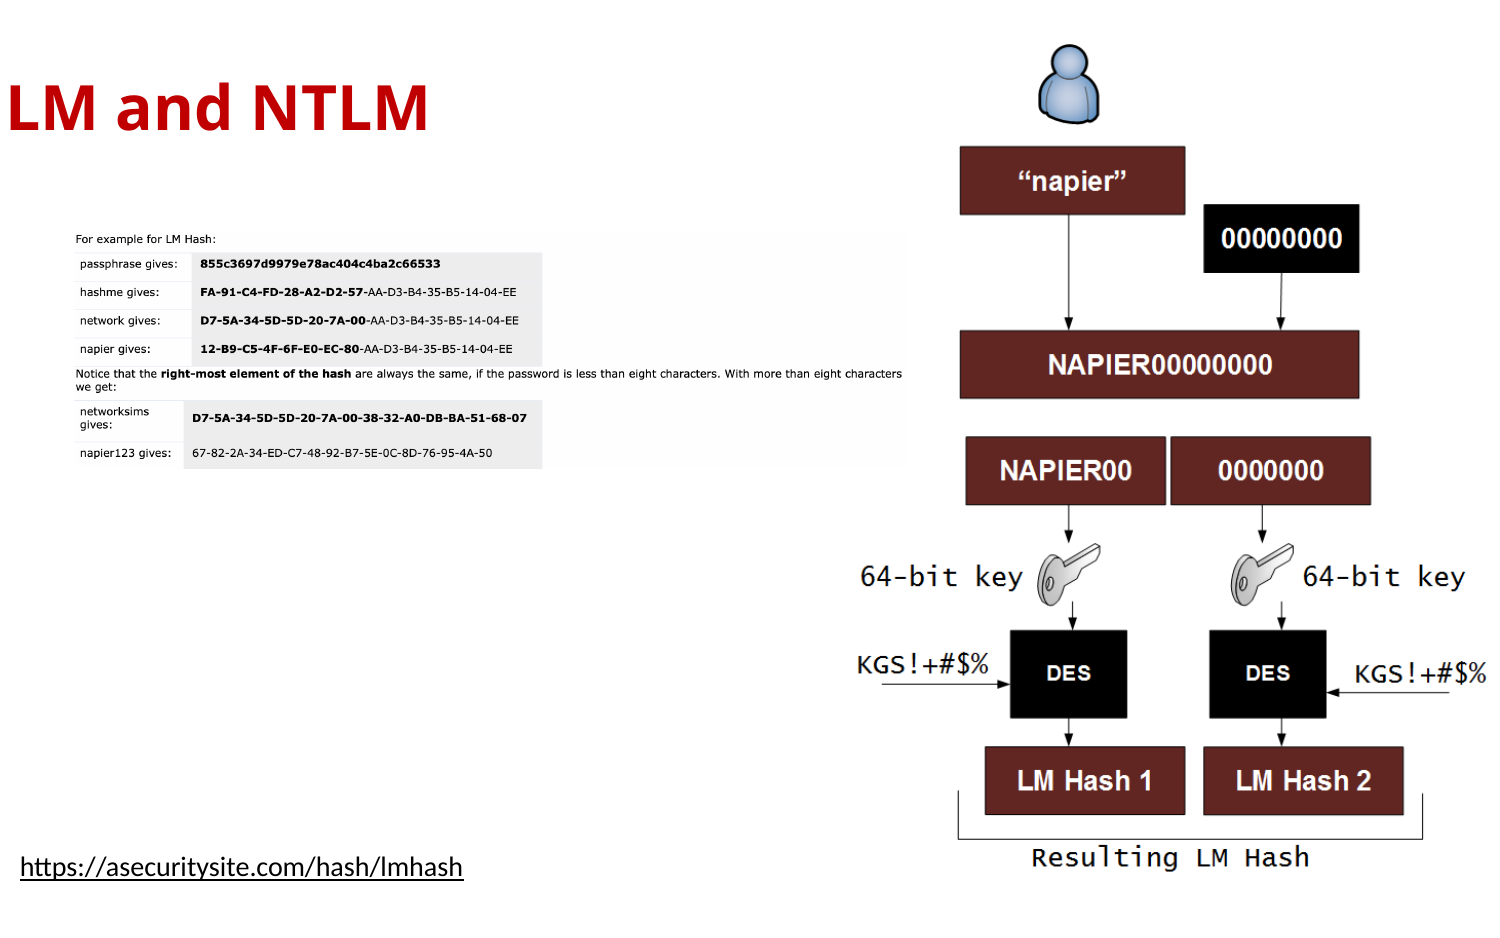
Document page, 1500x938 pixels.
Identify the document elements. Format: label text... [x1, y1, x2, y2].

text_box https://asecuritysite.com/hash/lmhash [5, 841, 485, 890]
text_box LM and NTLM [0, 44, 837, 152]
picture [74, 42, 1500, 888]
